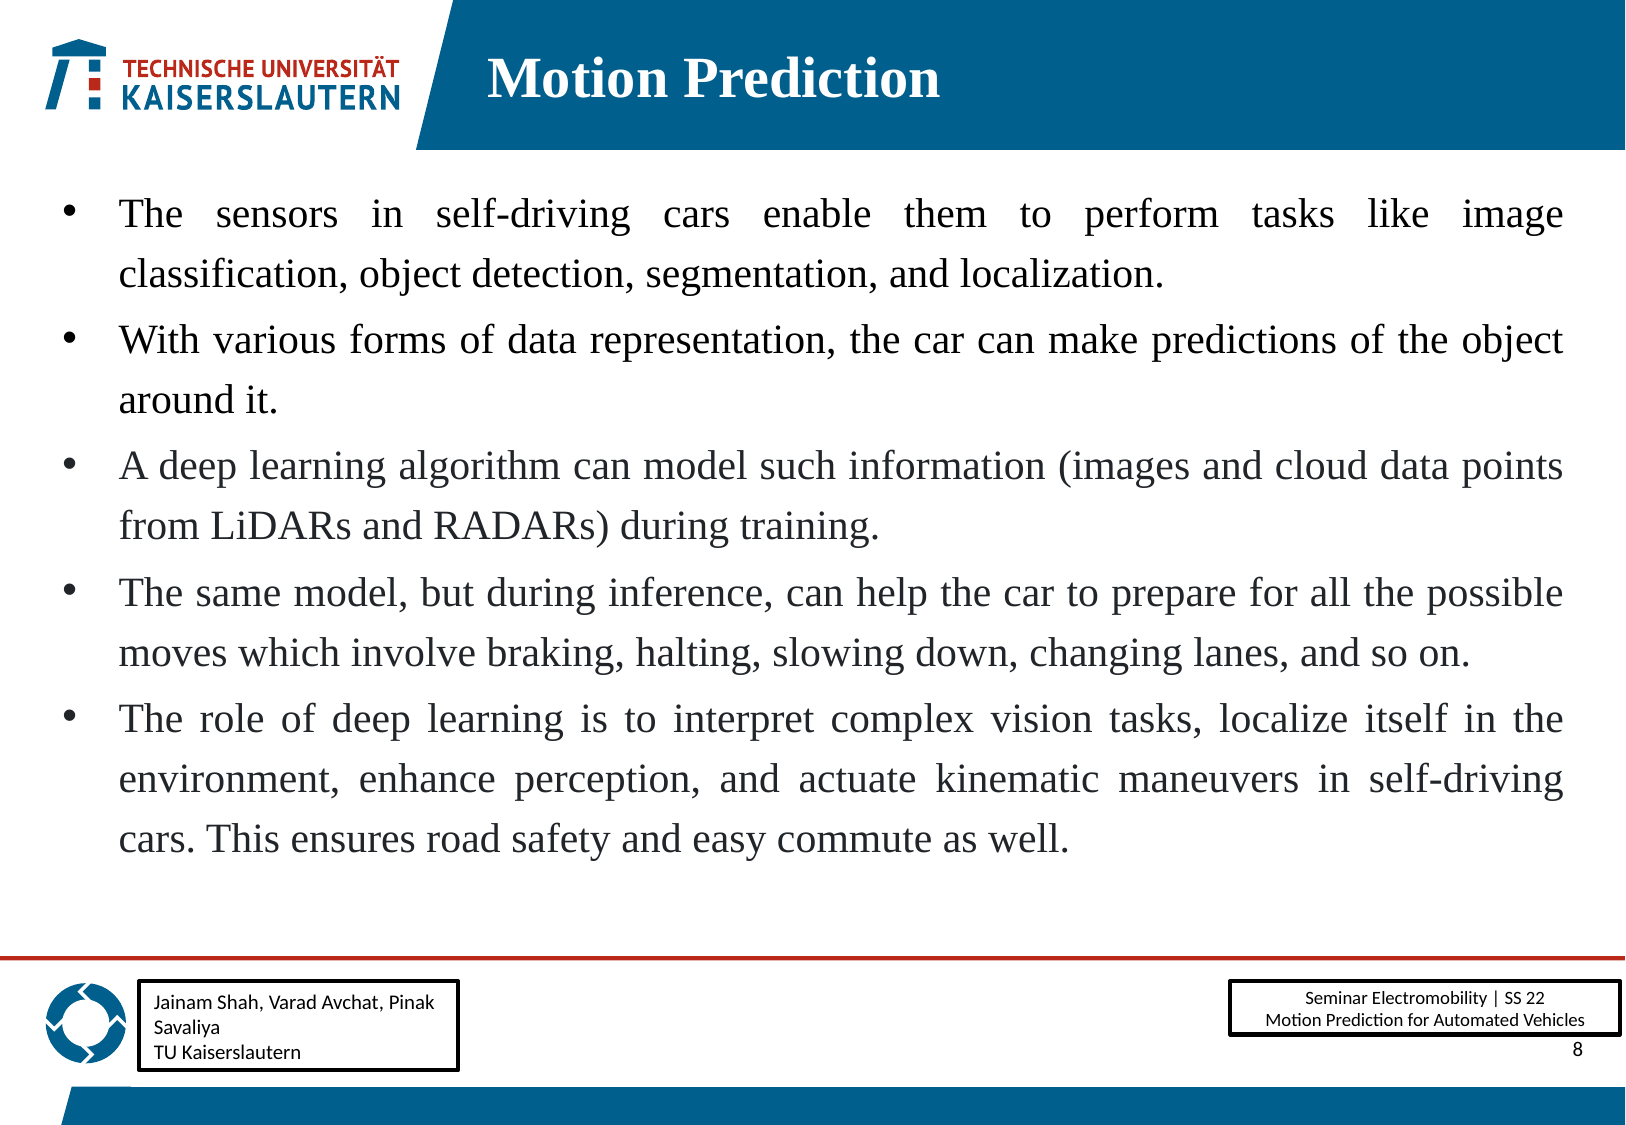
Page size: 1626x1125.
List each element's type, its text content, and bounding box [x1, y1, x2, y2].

text_box Jainam Shah, Varad Avchat, Pinak Savaliya TU Kaiserslautern [137, 979, 460, 1072]
title Motion Prediction [471, 0, 1622, 150]
text_box Seminar Electromobility | SS 22 Motion Prediction for Automated Vehicles [1228, 979, 1622, 1037]
list The sensors in self-driving cars enable them to perform tasks like image classification, object detection, segmentation, and localization. With various forms of data representation, the car can make predictions of the object around it. A deep learning algorithm can model such information (images and cloud data points from LiDARs and RADARs) during training. The same model, but during inference, can help the car to prepare for all the possible moves which involve braking, halting, slowing down, changing lanes, and so on. The role of deep learning is to interpret complex vision tasks, localize itself in the environment, enhance perception, and actuate kinematic maneuvers in self-driving cars. This ensures road safety and easy commute as well. [46, 167, 1581, 941]
